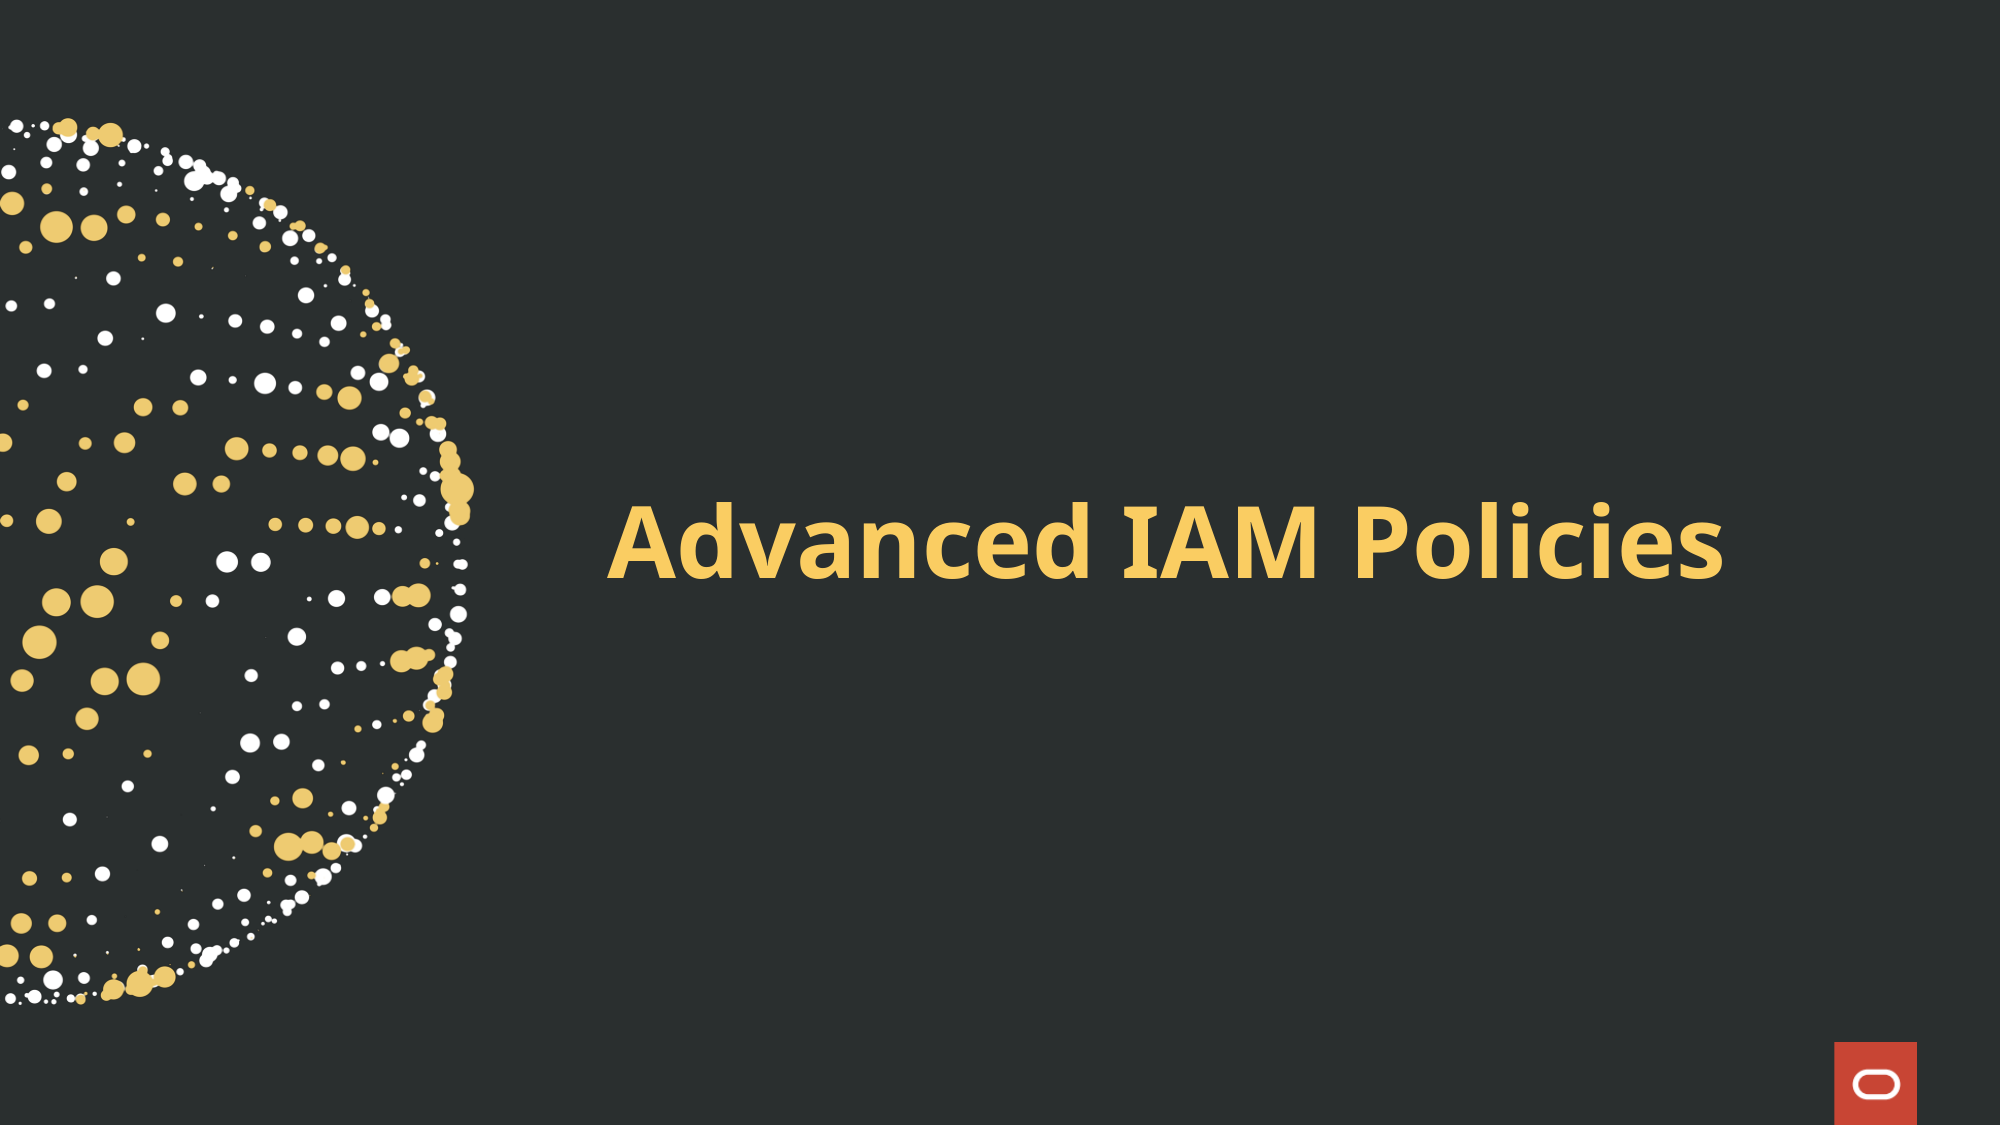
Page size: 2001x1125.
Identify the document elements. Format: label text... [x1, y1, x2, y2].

title Advanced IAM Policies [607, 486, 1899, 602]
picture [0, 117, 475, 1008]
